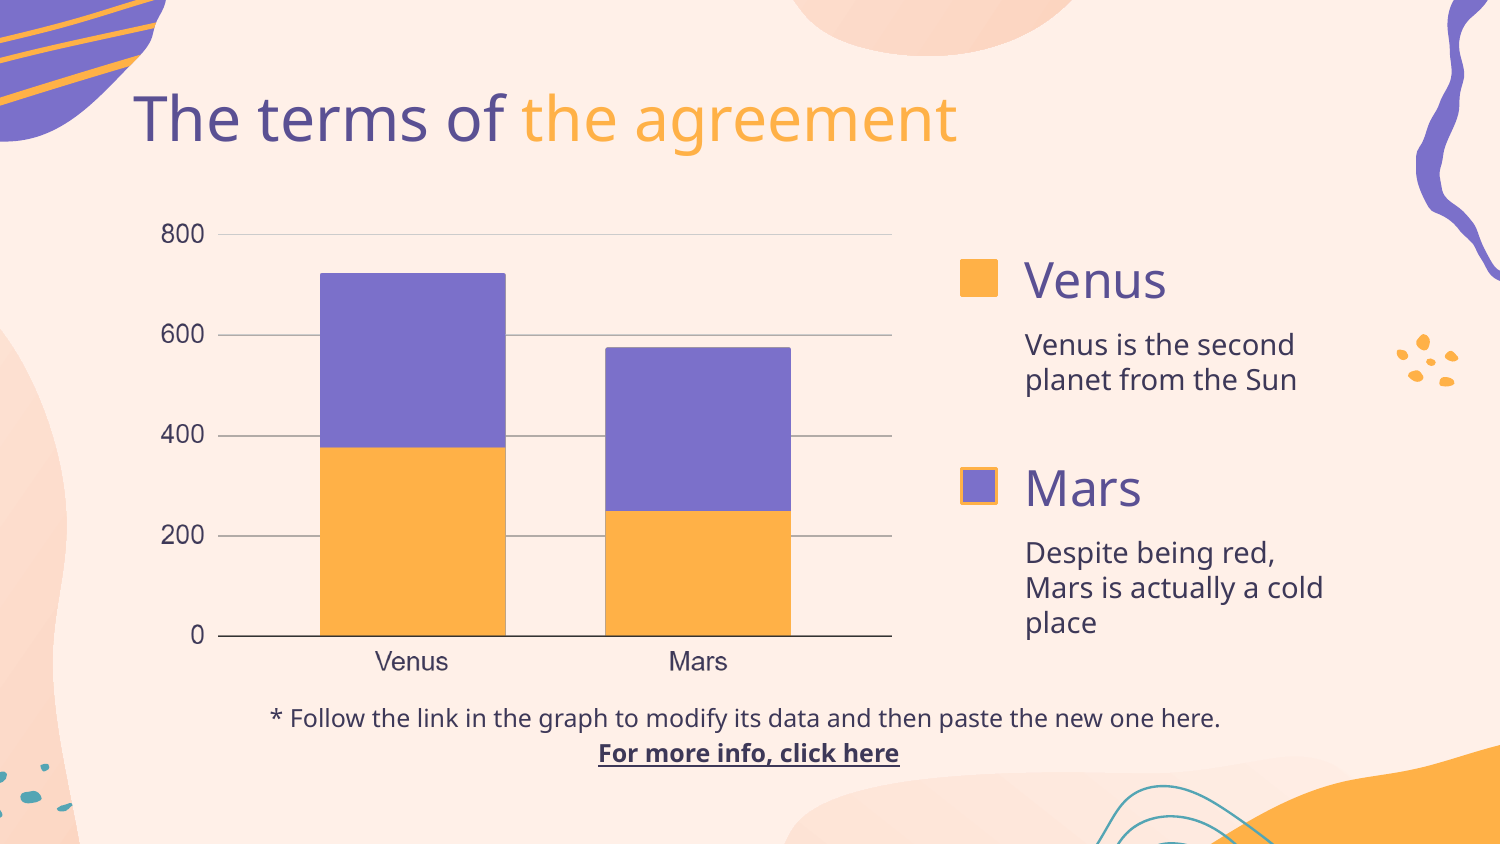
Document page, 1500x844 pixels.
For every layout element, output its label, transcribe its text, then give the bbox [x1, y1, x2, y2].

title The terms of the agreement [118, 72, 1382, 167]
text_box Mars [1009, 447, 1358, 532]
text_box [961, 468, 997, 504]
text_box Venus [1009, 239, 1358, 324]
text_box Venus is the second planet from the Sun [1009, 324, 1358, 406]
picture [134, 196, 916, 701]
text_box Despite being red, Mars is actually a cold place [1009, 532, 1358, 613]
text_box [961, 260, 997, 296]
text_box * Follow the link in the graph to modify its data and then paste the new one here. For more info, click here [117, 713, 1381, 756]
